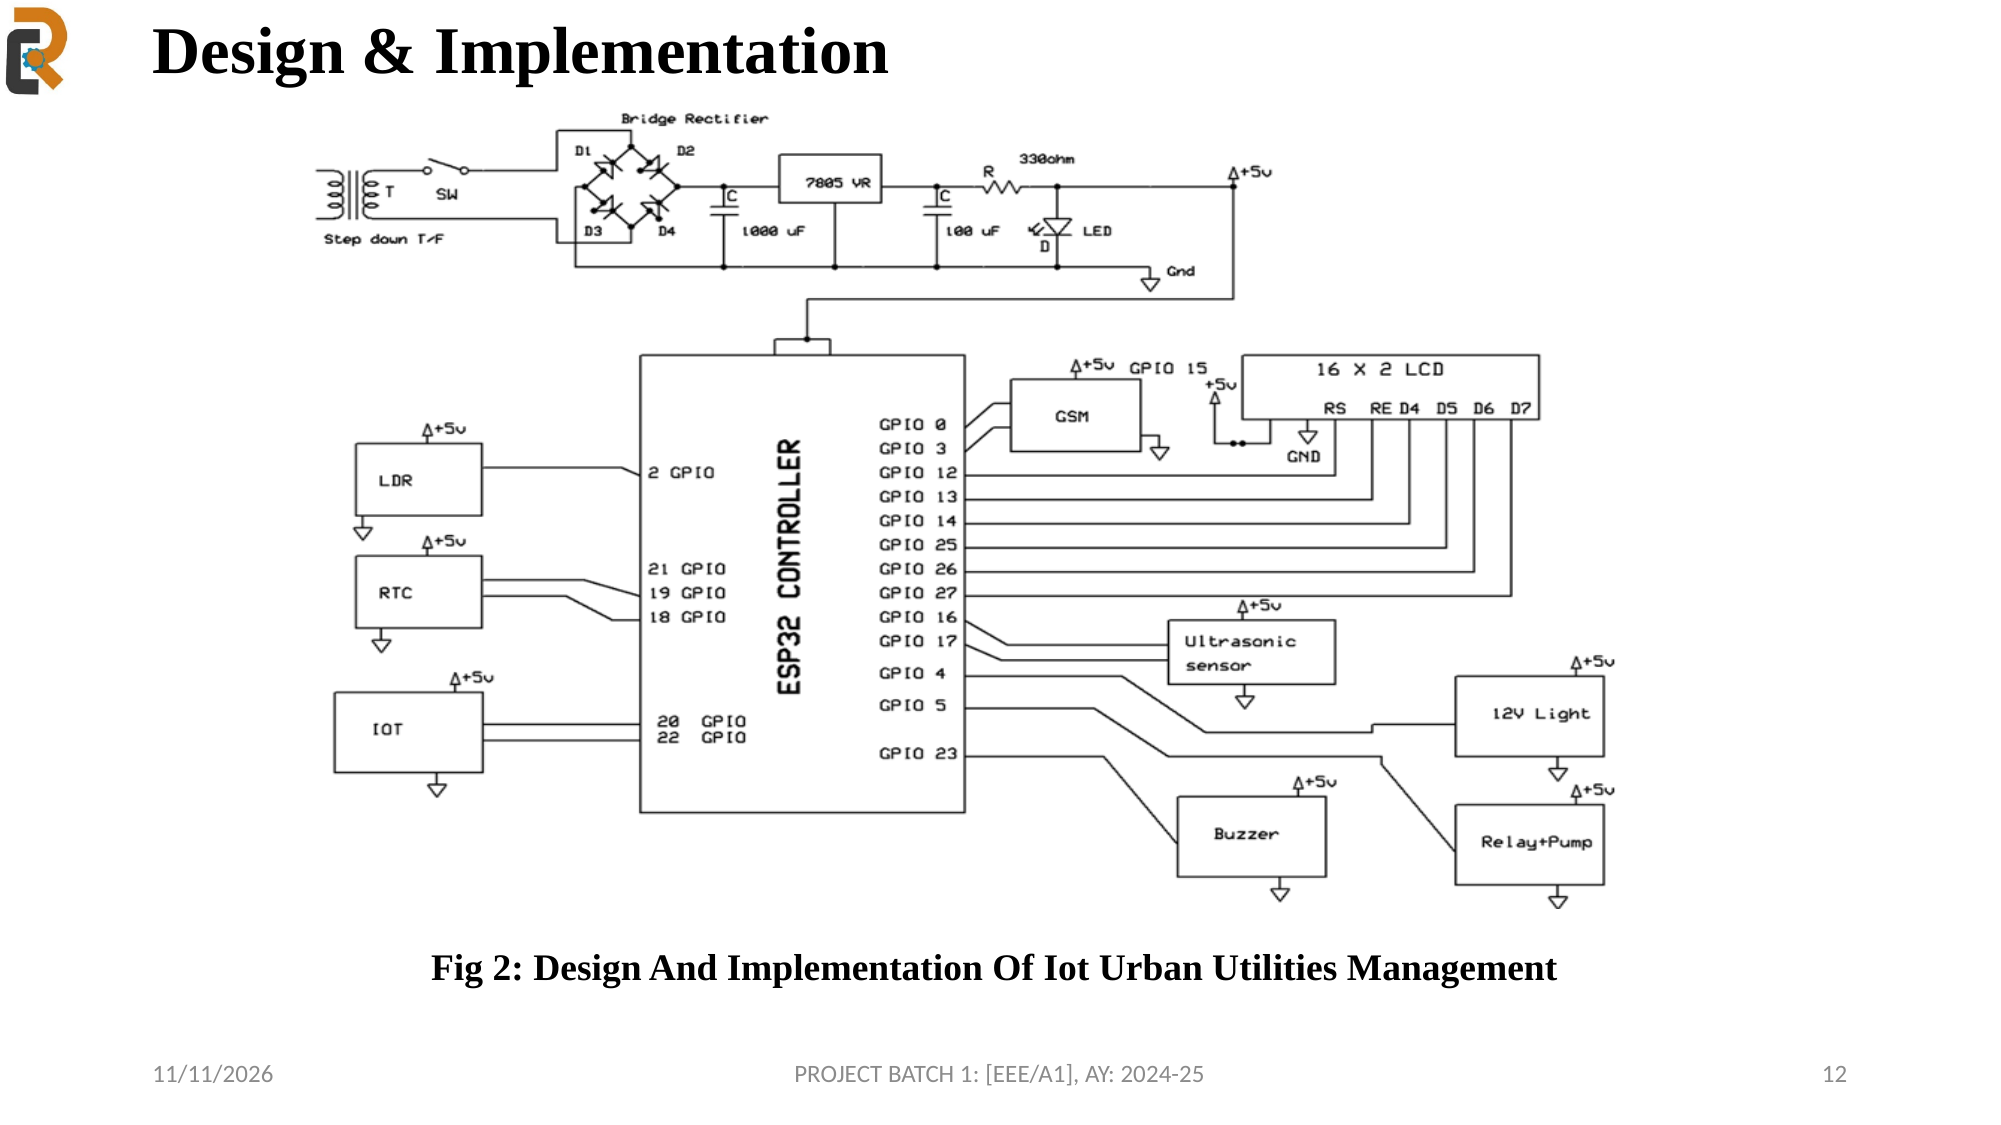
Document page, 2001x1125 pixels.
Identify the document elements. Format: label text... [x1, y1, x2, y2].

picture [0, 1, 74, 100]
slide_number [137, 1042, 588, 1103]
footer PROJECT BATCH 1: [EEE/A1], AY: 2024-25 [662, 1042, 1338, 1103]
title Design & Implementation [137, 3, 1863, 100]
picture [272, 99, 1728, 909]
text_box Fig 2: Design And Implementation Of Iot Urban Utilities Management [416, 935, 1584, 996]
slide_number 12 [1412, 1042, 1863, 1103]
